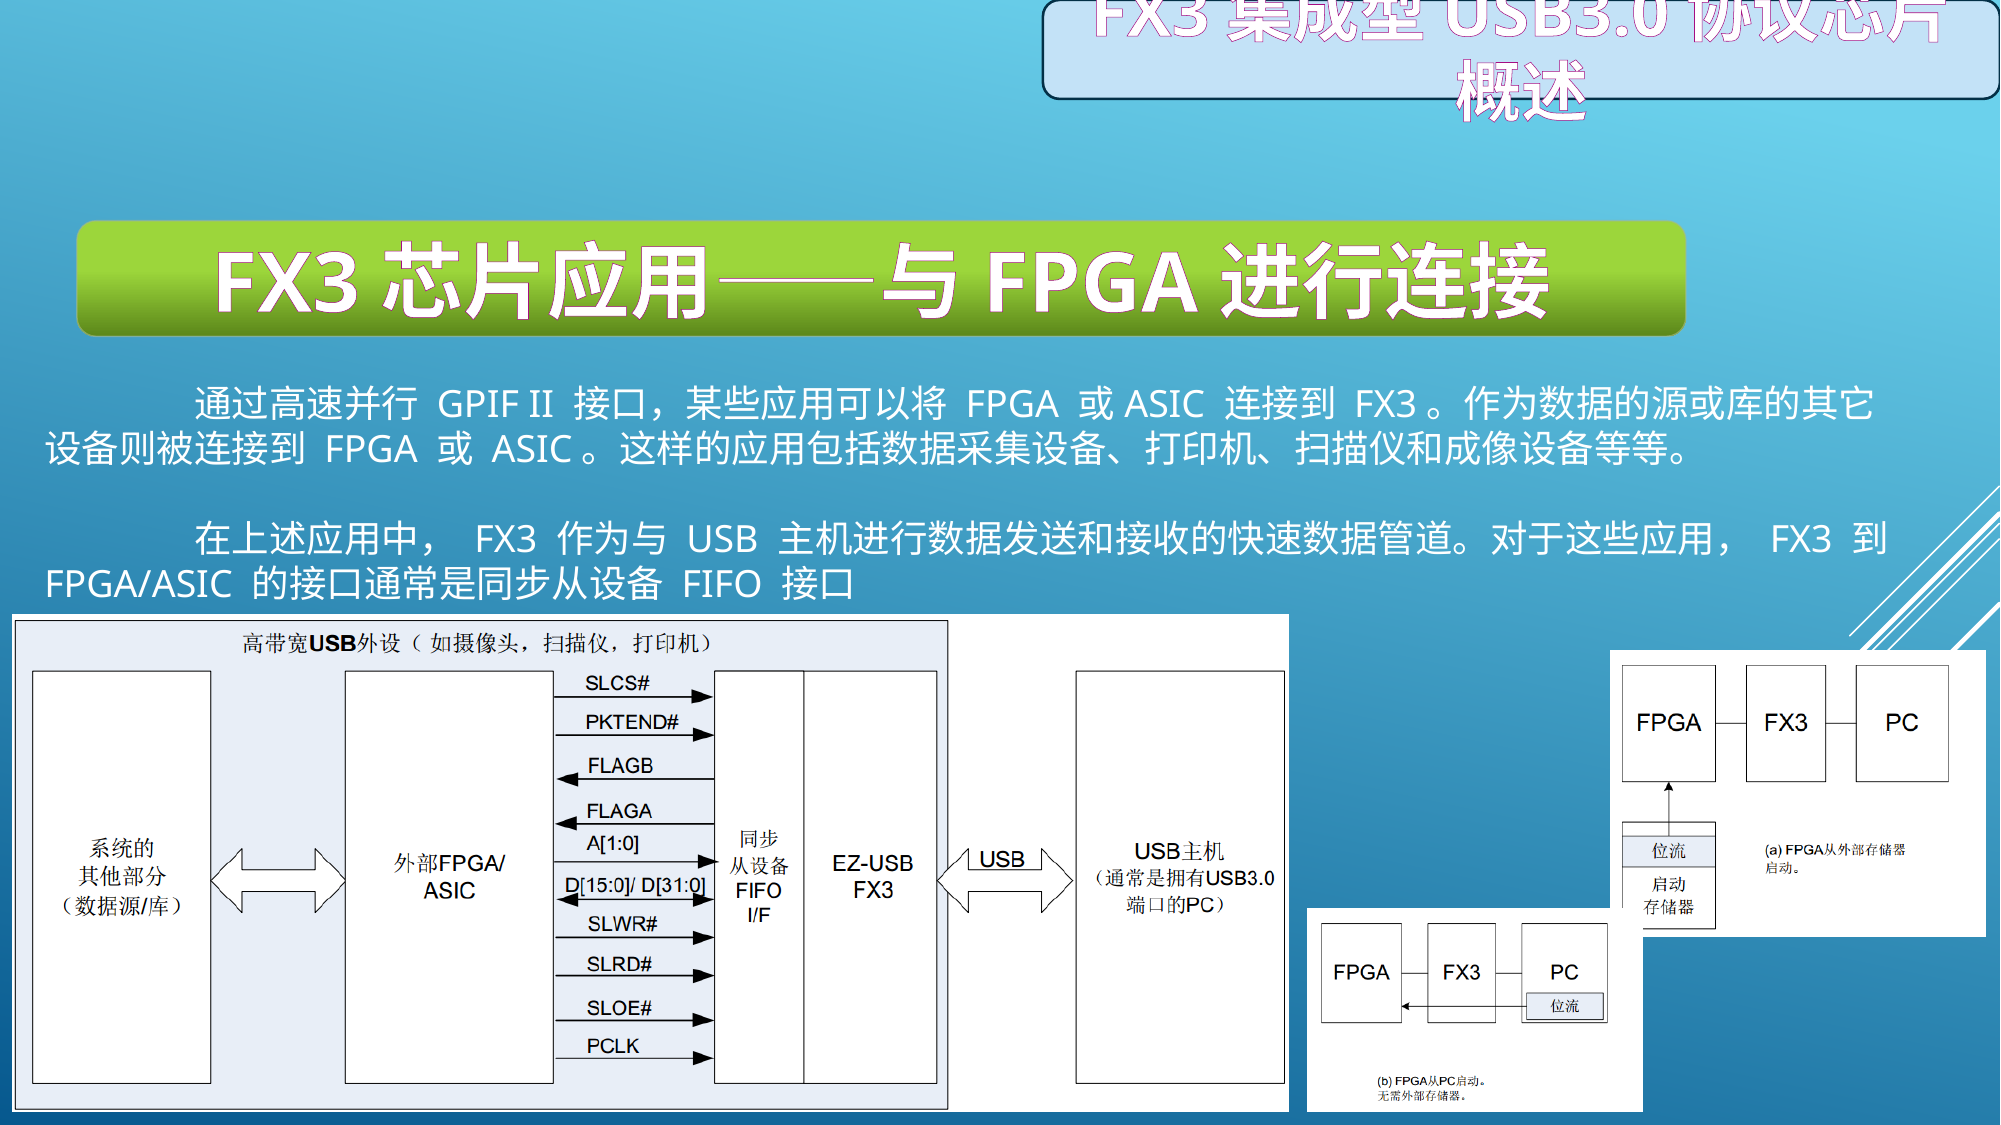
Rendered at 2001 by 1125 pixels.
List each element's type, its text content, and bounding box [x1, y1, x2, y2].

text_box FX3芯片应用——与FPGA进行连接 [76, 219, 1687, 338]
text_box FX3集成型USB3.0协议芯片概述 [1041, 0, 2000, 101]
picture [1307, 650, 1986, 1112]
picture [12, 614, 1290, 1112]
text_box 通过高速并行 GPIF II 接口，某些应用可以将 FPGA 或ASIC 连接到 FX3。作为数据的源或库的其它设备则被连接到 FPGA 或 ASIC。这样的应用包括数据采集设备、打印机、扫描仪和成像设备等等。 在上述应用中， FX3 作为与 USB 主机进行数据发送和接收的快速数据管道。对于这些应用， FX3 到 FPGA/ASIC 的接口通常是同步从设备 FIFO 接口 [29, 372, 1929, 612]
